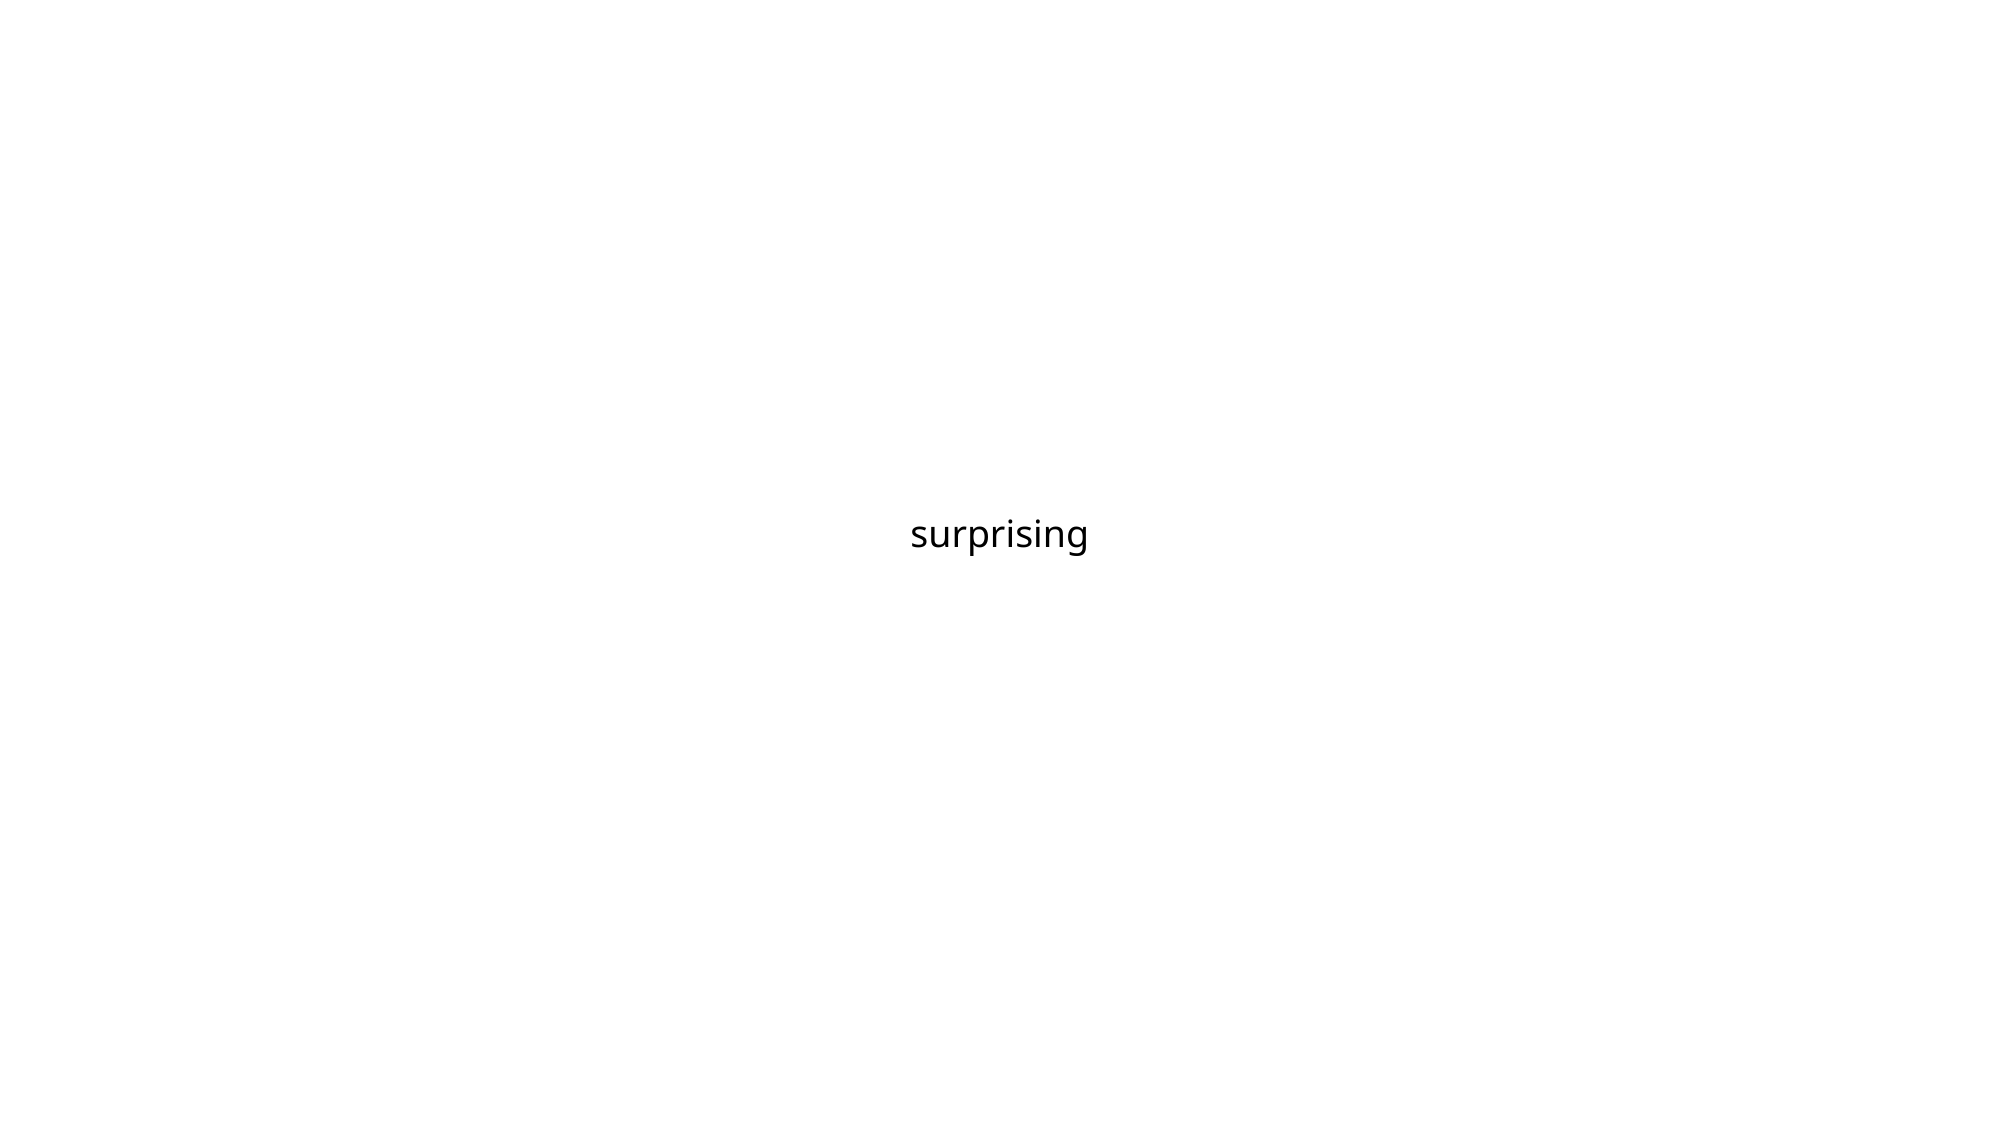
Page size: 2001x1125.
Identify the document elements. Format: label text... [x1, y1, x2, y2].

text_box surprising [895, 502, 1105, 563]
